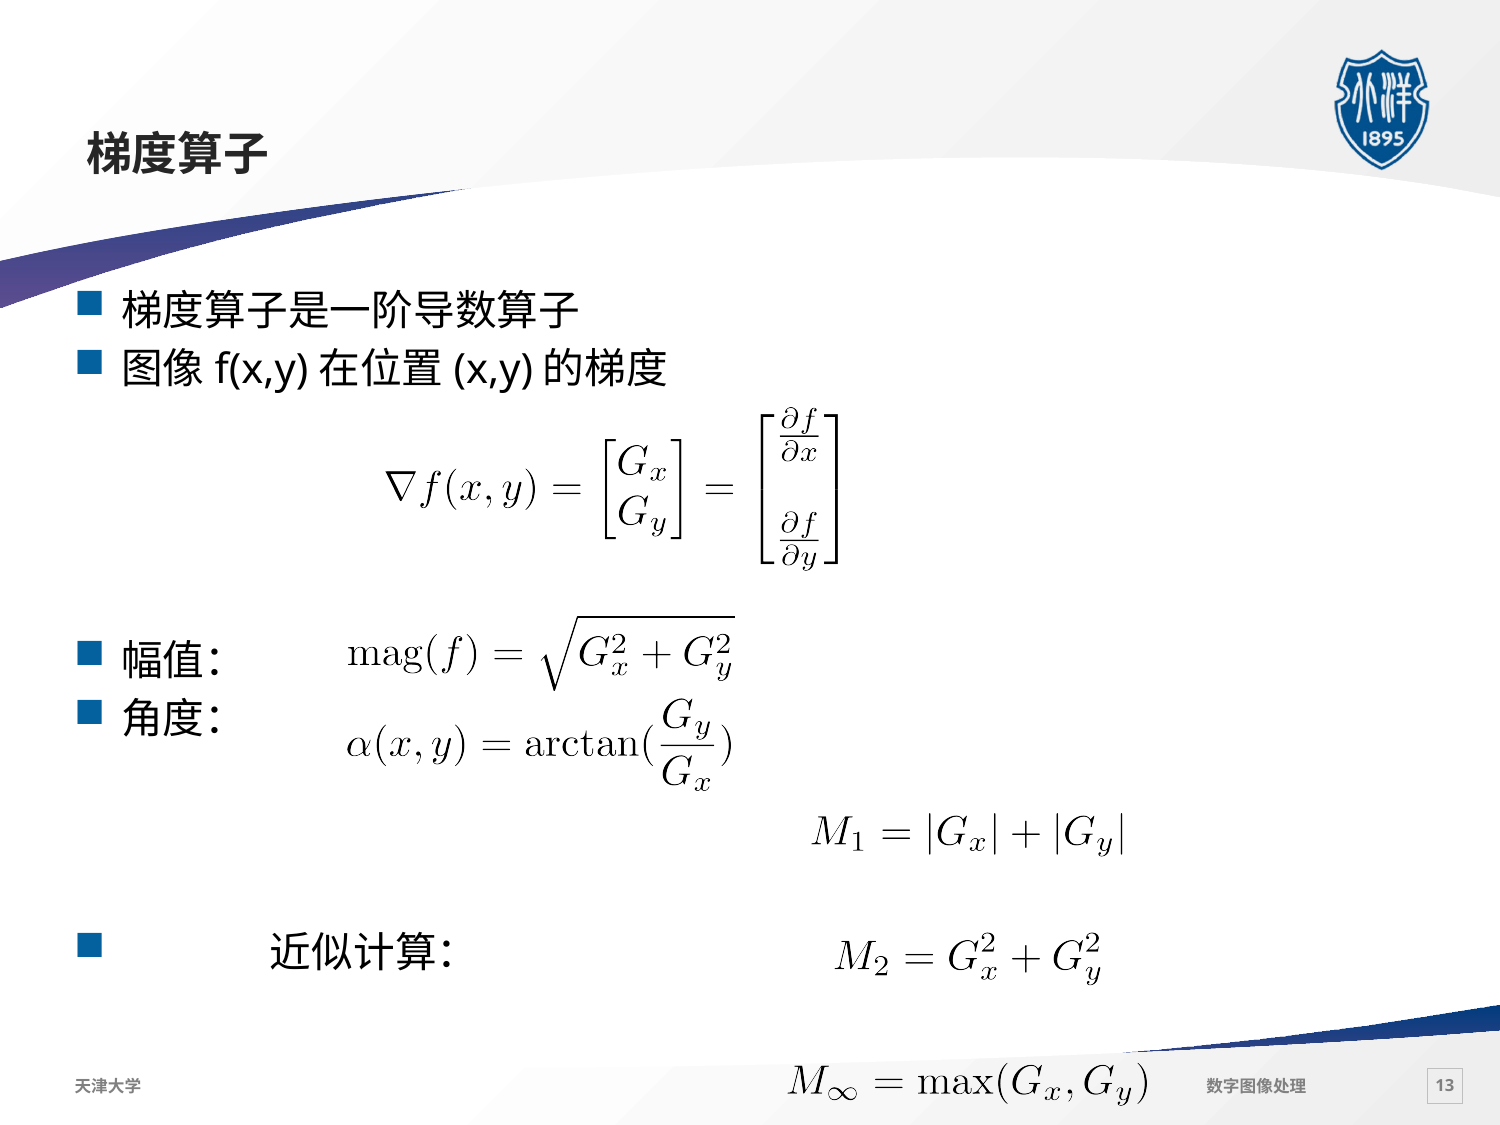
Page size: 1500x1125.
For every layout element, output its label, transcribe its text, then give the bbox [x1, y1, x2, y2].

picture [348, 616, 735, 691]
picture [787, 813, 1147, 1107]
list 梯度算子是一阶导数算子 图像f(x,y)在位置(x,y)的梯度 幅值： 角度： 近似计算： [59, 276, 1410, 1017]
picture [1321, 47, 1447, 172]
picture [347, 698, 731, 792]
picture [385, 407, 839, 571]
title 梯度算子 [74, 112, 1425, 200]
